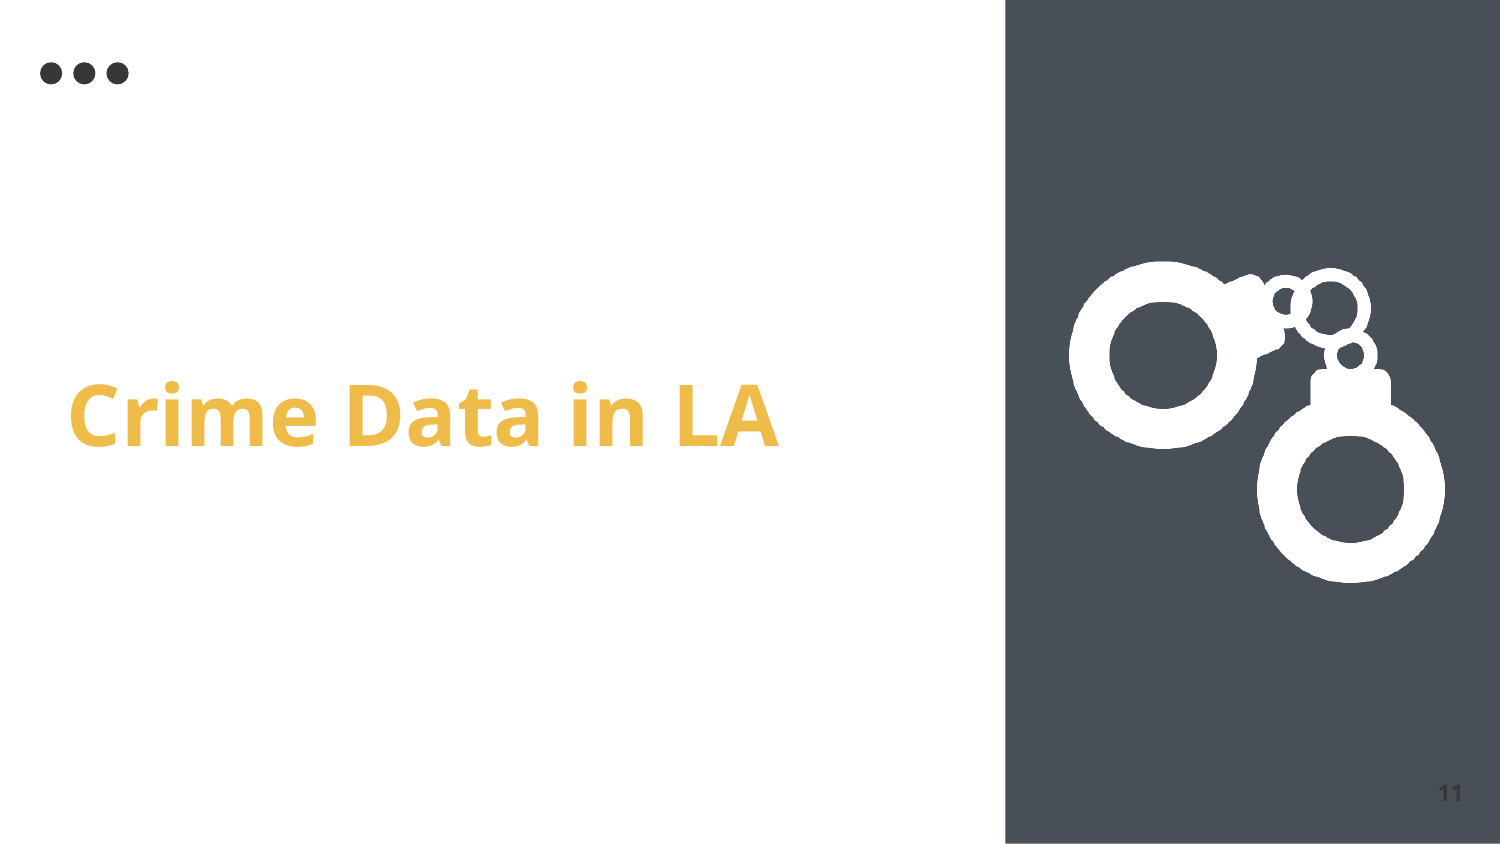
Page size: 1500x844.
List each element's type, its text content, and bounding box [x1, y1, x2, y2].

picture [1042, 194, 1471, 624]
text_box [1005, 0, 1500, 844]
slide_number ‹#› [1374, 779, 1464, 809]
title Crime Data in LA [66, 352, 798, 465]
